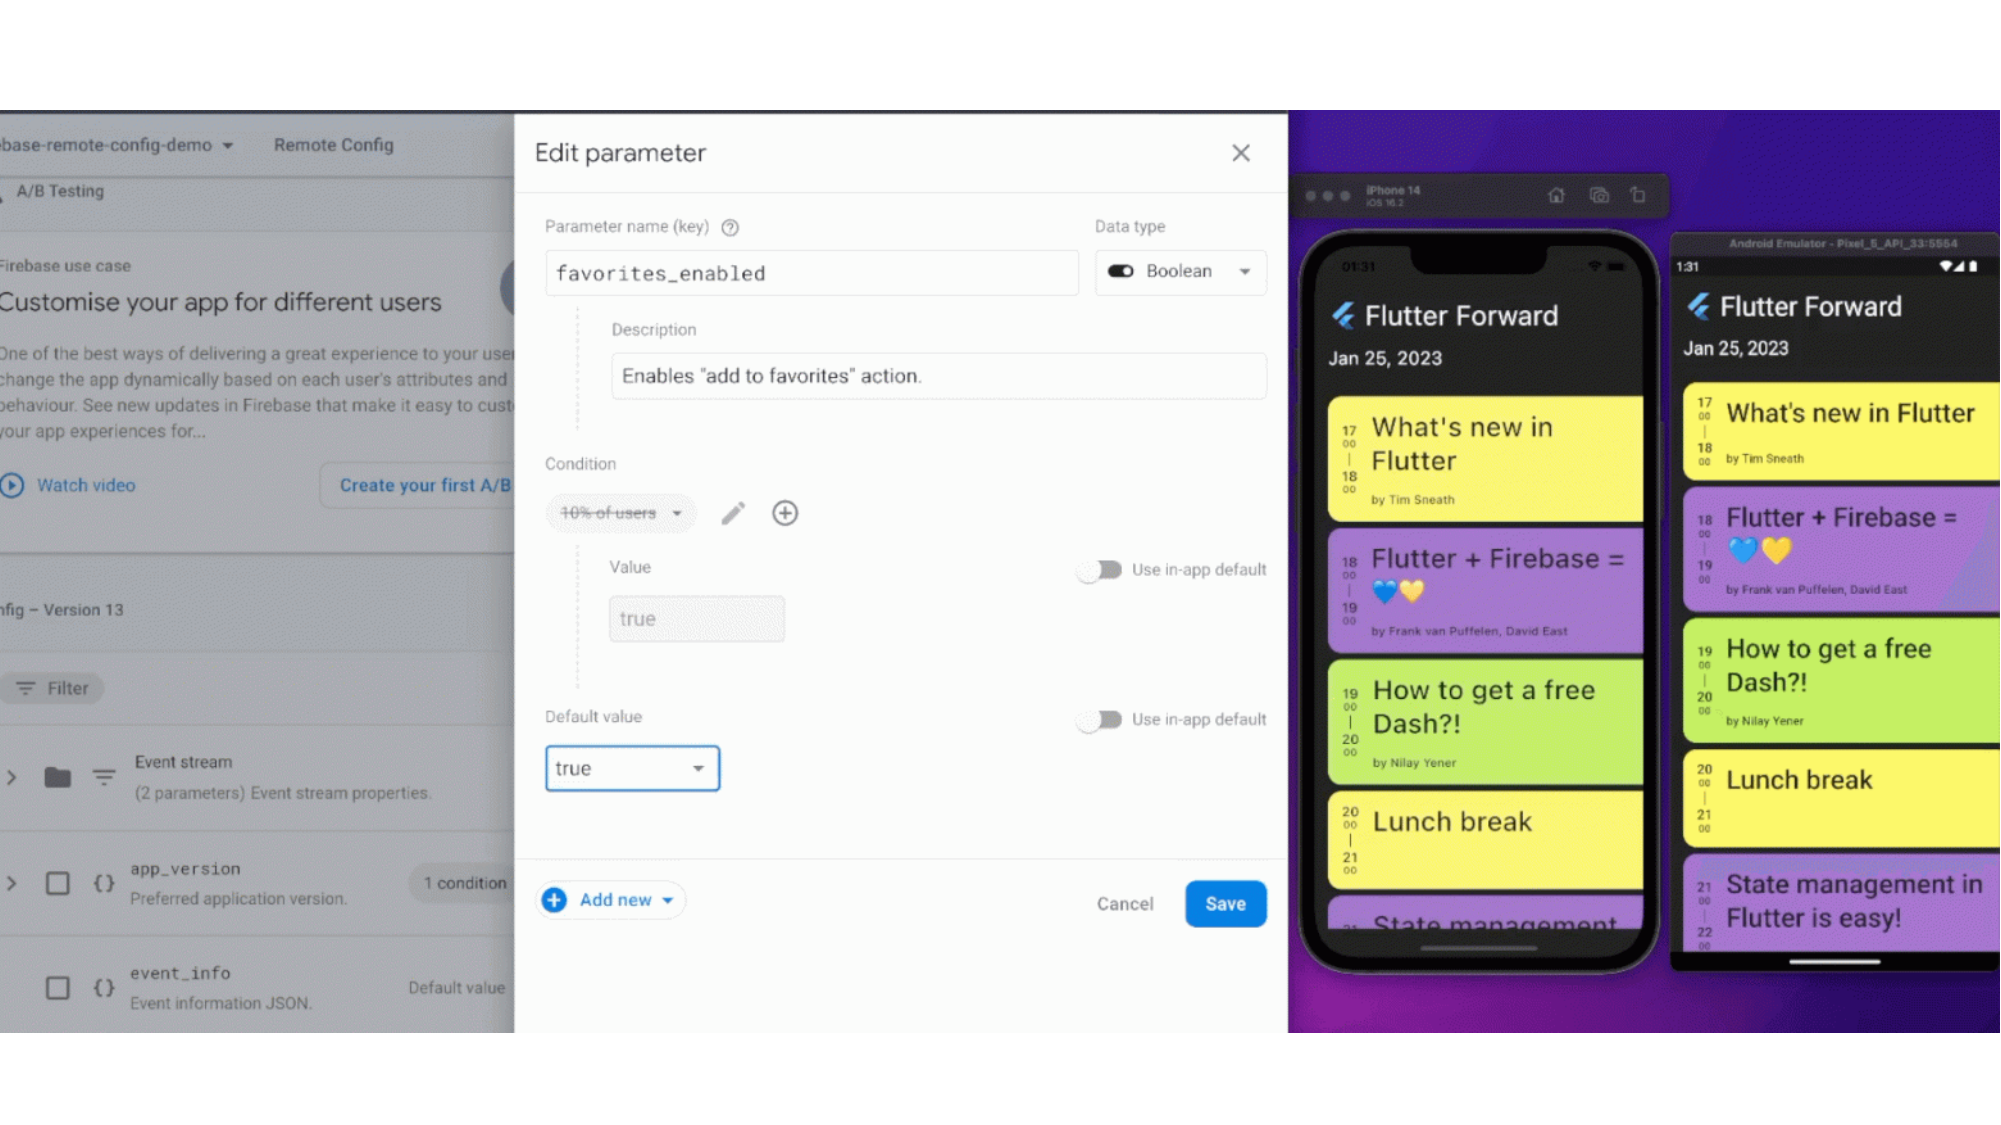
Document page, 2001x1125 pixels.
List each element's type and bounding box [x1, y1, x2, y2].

picture [0, 110, 2000, 1033]
